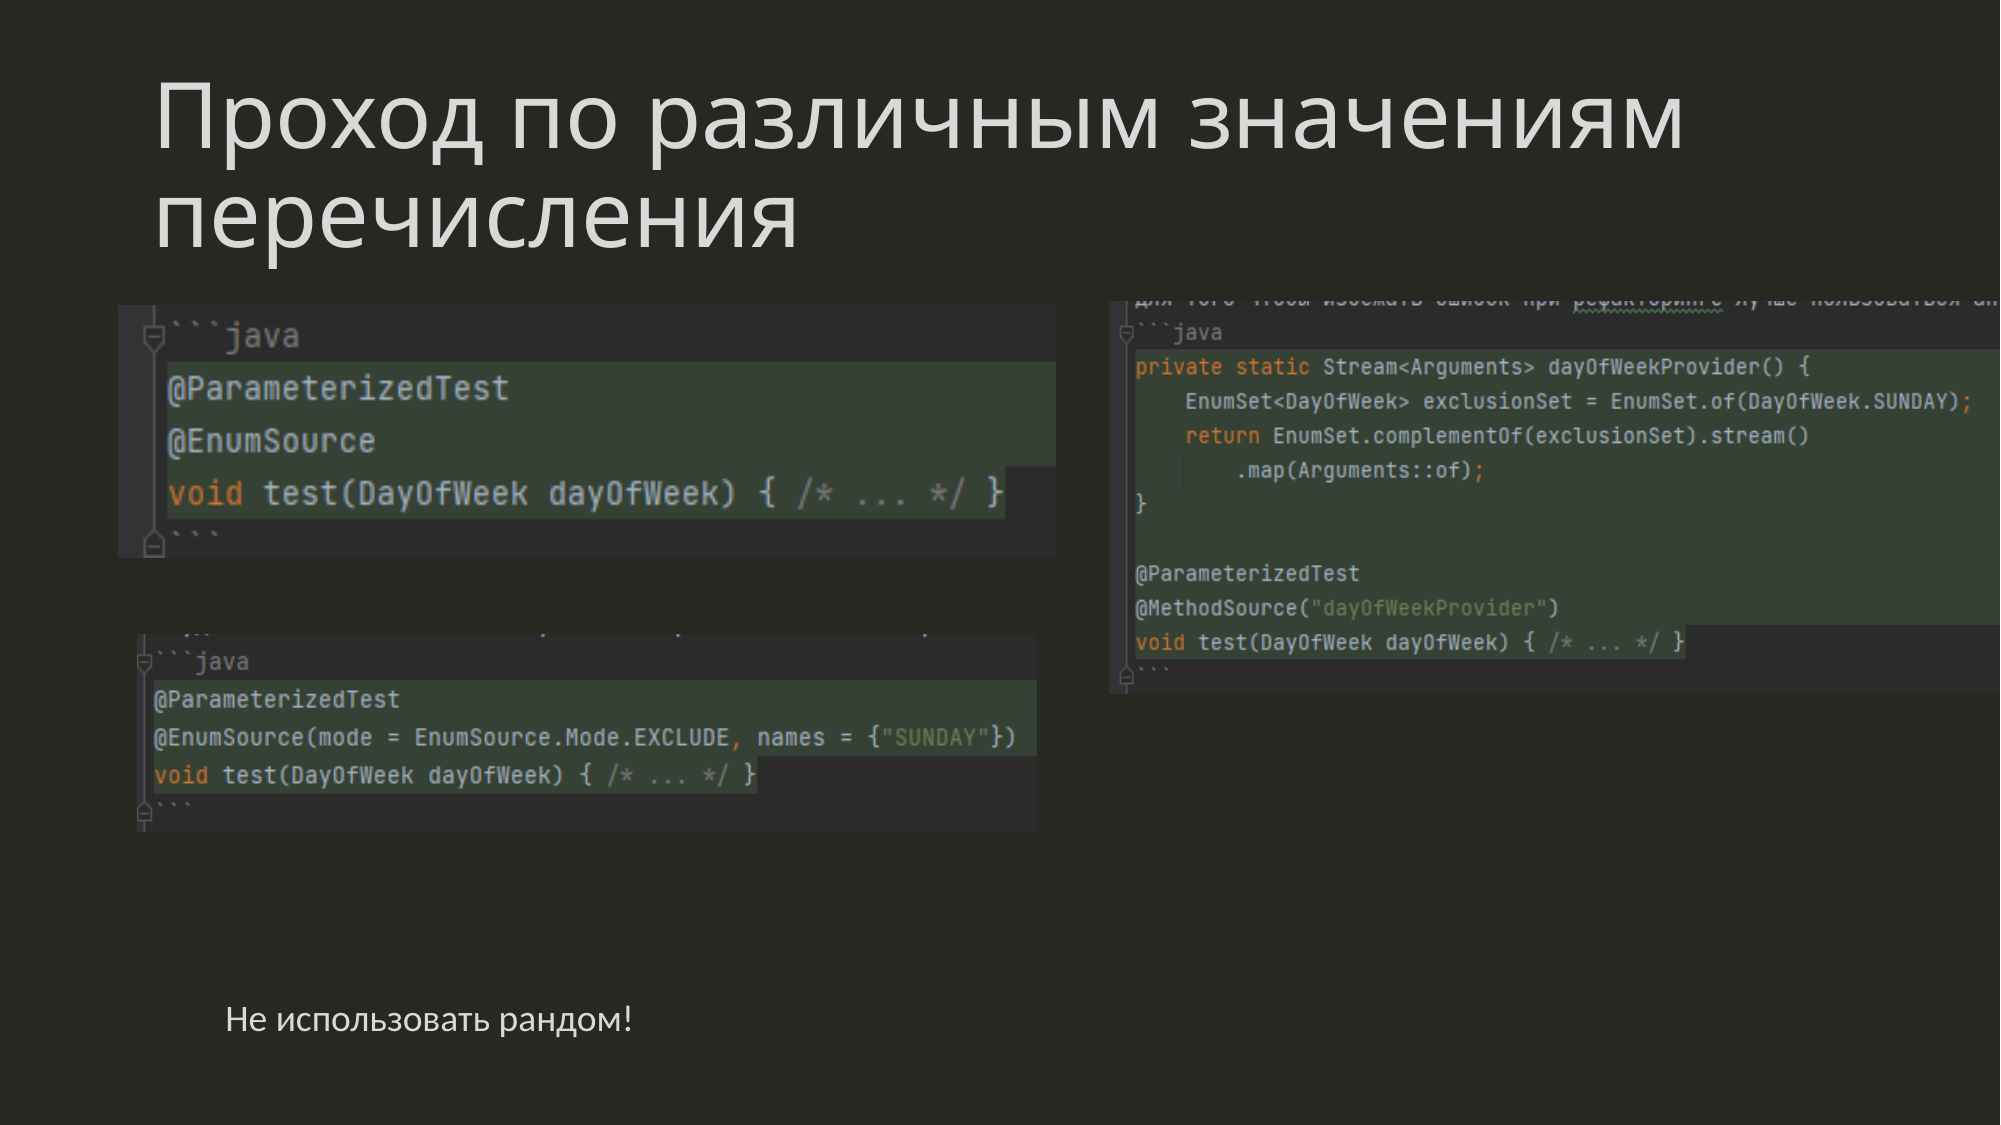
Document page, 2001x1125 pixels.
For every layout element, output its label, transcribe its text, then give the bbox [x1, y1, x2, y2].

title Проход по различным значениям перечисления [137, 59, 1863, 278]
text_box Не использовать рандом! [210, 986, 650, 1047]
picture [1109, 301, 2000, 694]
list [137, 634, 1037, 832]
picture [118, 305, 1056, 558]
